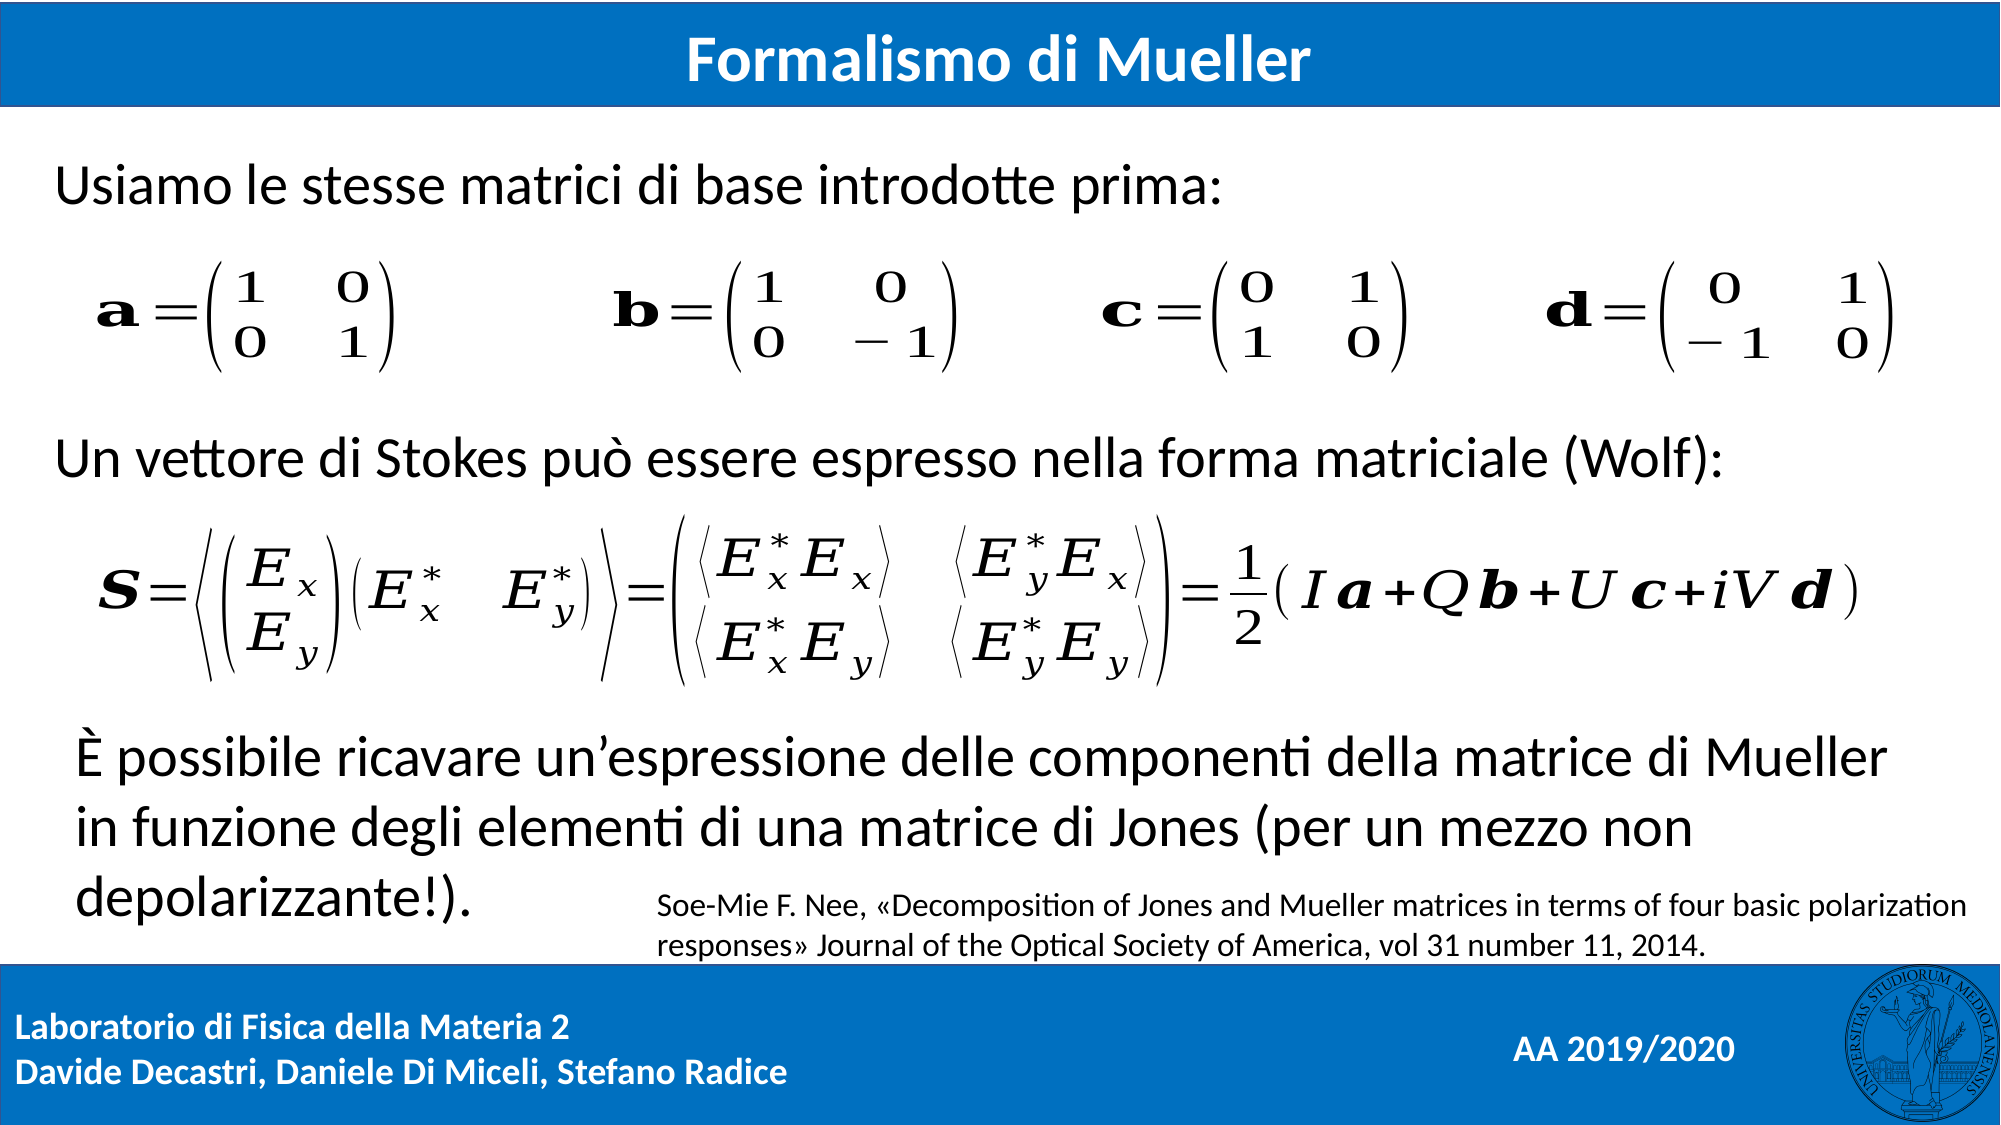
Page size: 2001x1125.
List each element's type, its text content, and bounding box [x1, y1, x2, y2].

picture [1844, 964, 2000, 1122]
text_box È possibile ricavare un’espressione delle componenti della matrice di Mueller in funzione degli elementi di una matrice di Jones (per un mezzo non depolarizzante!). [60, 710, 1944, 936]
text_box Formalismo di Mueller [0, 2, 2000, 107]
text_box AA 2019/2020 [1498, 1016, 1754, 1076]
text_box Soe-Mie F. Nee, «Decomposition of Jones and Mueller matrices in terms of four basic polarization responses» Journal of the Optical Society of America, vol 31 number 11, 2014. [642, 875, 2000, 971]
text_box Un vettore di Stokes può essere espresso nella forma matriciale (Wolf): [39, 411, 1923, 497]
text_box Usiamo le stesse matrici di base introdotte prima: [39, 138, 1923, 224]
text_box Laboratorio di Fisica della Materia 2 Davide Decastri, Daniele Di Miceli, Stefano Radice [0, 964, 2000, 1125]
